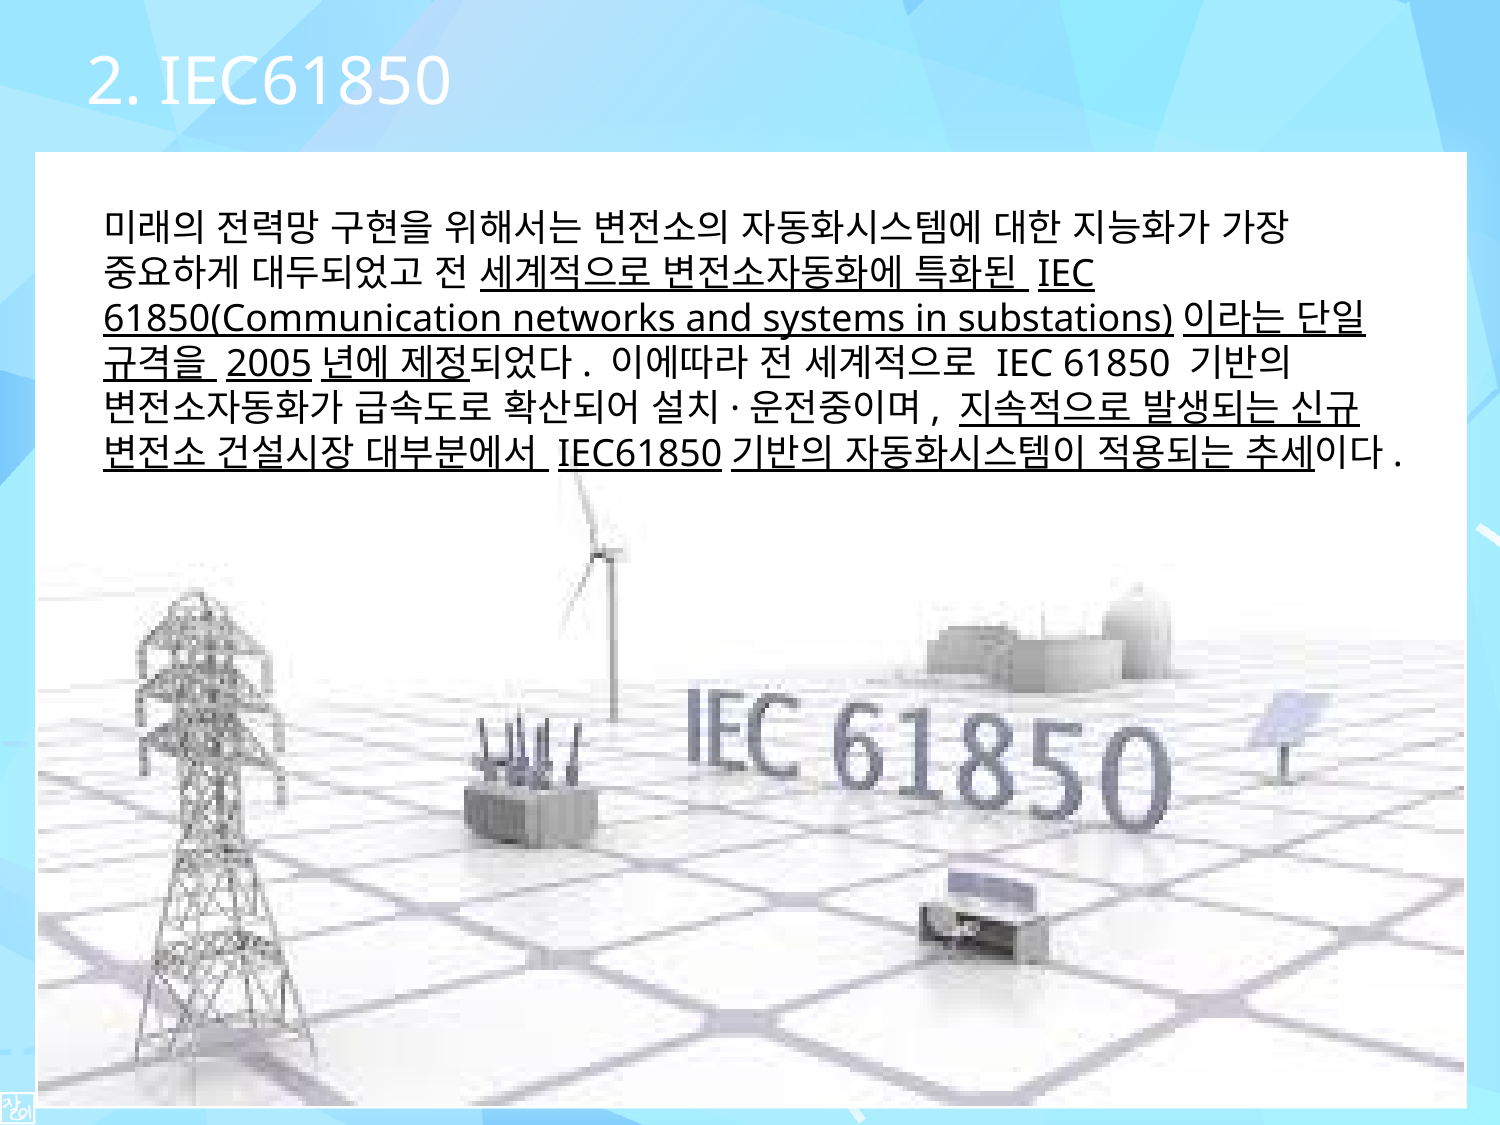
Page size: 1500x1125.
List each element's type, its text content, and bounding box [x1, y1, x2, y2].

picture [0, 0, 1500, 1125]
text_box 미래의 전력망 구현을 위해서는 변전소의 자동화시스템에 대한 지능화가 가장 중요하게 대두되었고 전 세계적으로 변전소자동화에 특화된 IEC 61850(Communication networks and systems in substations)이라는 단일 규격을 2005년에 제정되었다. 이에따라 전 세계적으로 IEC 61850 기반의 변전소자동화가 급속도로 확산되어 설치·운전중이며, 지속적으로 발생되는 신규 변전소 건설시장 대부분에서 IEC61850기반의 자동화시스템이 적용되는 추세이다. [88, 196, 1400, 407]
text_box 2. IEC61850 [71, 30, 468, 126]
